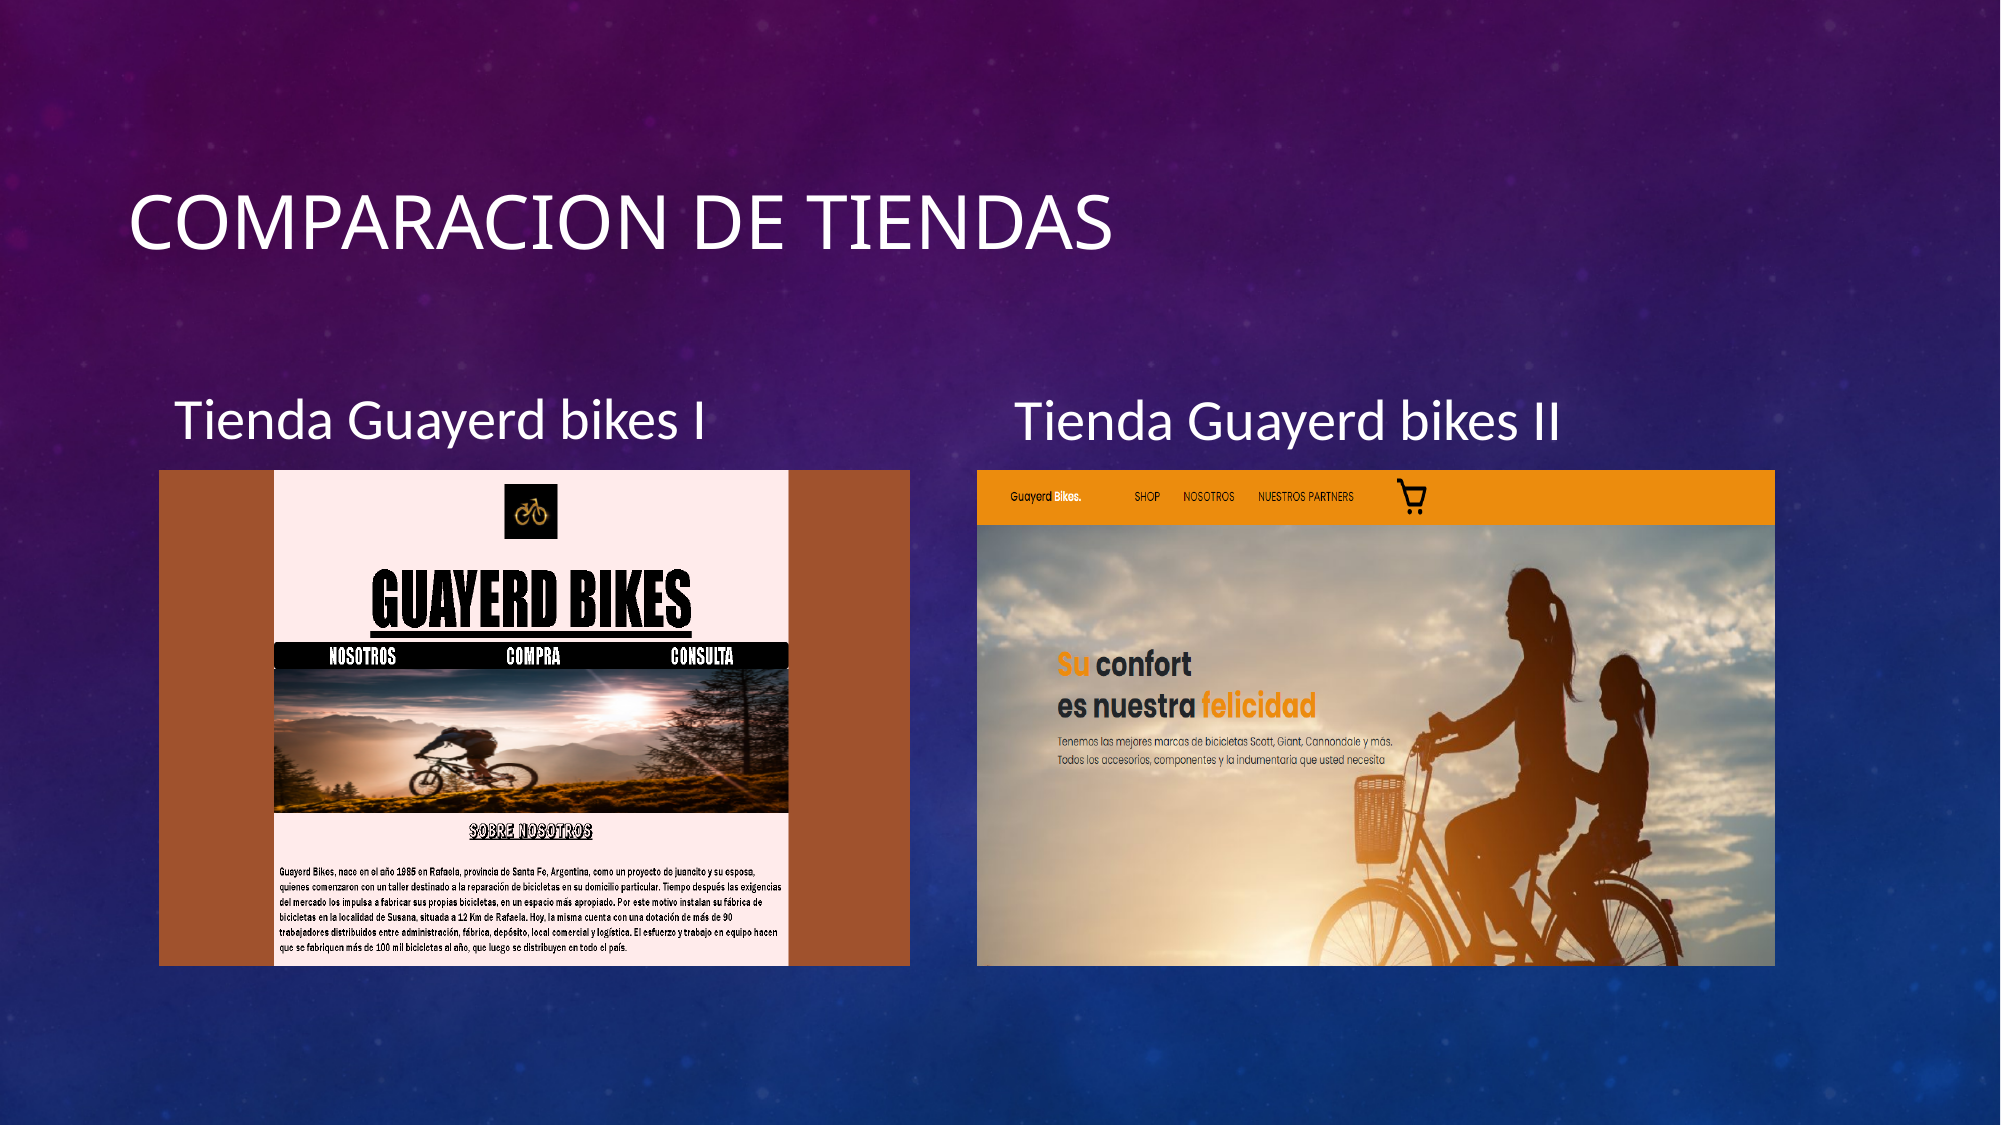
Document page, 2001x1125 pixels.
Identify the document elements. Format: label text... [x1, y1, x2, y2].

title Comparacion de tiendas [112, 99, 1775, 339]
list Tienda Guayerd bikes II [999, 365, 1775, 460]
picture [0, 0, 2001, 1125]
list Tienda Guayerd bikes I [159, 363, 933, 459]
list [977, 470, 1775, 967]
